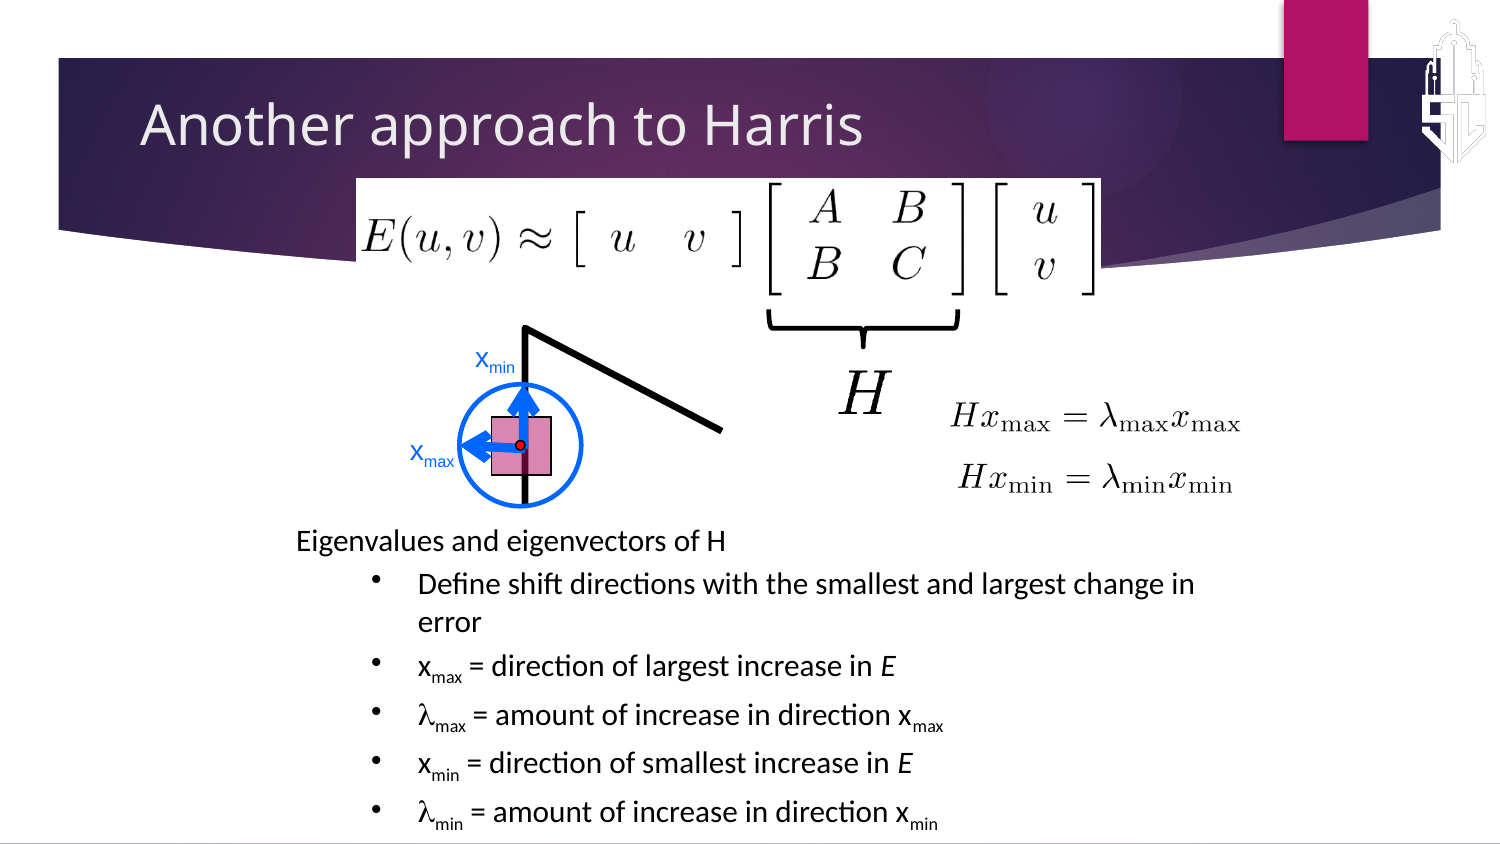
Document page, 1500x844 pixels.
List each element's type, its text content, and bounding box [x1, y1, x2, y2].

text_box [524, 328, 722, 494]
picture [356, 177, 1102, 299]
text_box xmax [387, 425, 470, 476]
text_box [462, 384, 582, 507]
text_box Eigenvalues and eigenvectors of H Define shift directions with the smallest and largest change in error xmax = direction of largest increase in E max = amount of increase in direction xmax xmin = direction of smallest increase in E min = amount of increase in direction xmin [281, 512, 1257, 782]
picture [1422, 19, 1486, 163]
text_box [459, 445, 526, 449]
picture [946, 393, 1245, 501]
text_box xmin [452, 332, 531, 382]
picture [835, 365, 893, 416]
title Another approach to Harris [125, 79, 1203, 167]
text_box [768, 309, 958, 347]
